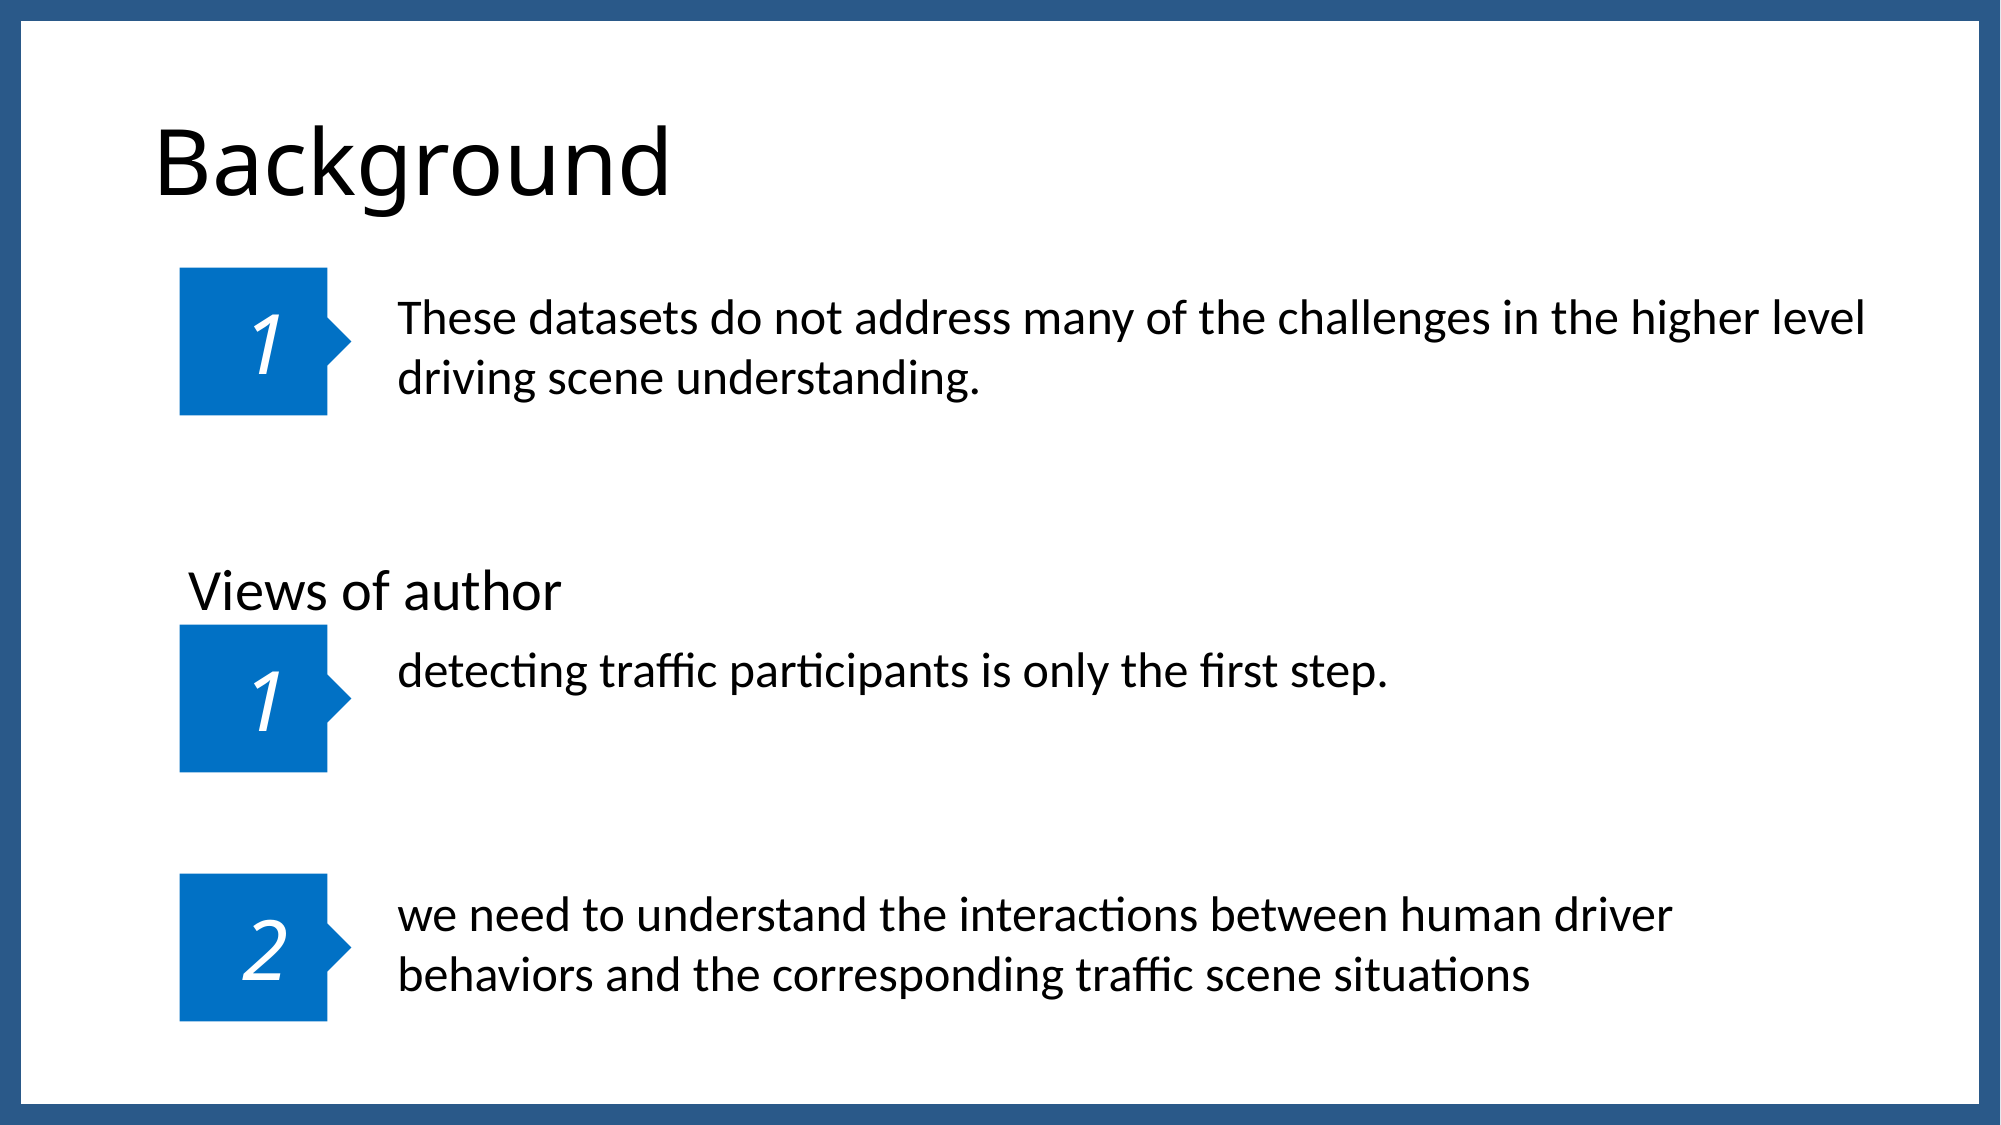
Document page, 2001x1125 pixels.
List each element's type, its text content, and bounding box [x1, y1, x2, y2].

title Background [137, 90, 1821, 241]
text_box 1 [178, 266, 353, 417]
text_box we need to understand the interactions between human driver behaviors and the corresponding traffic scene situations [382, 873, 1889, 1009]
text_box 2 [178, 872, 353, 1023]
text_box detecting traffic participants is only the first step. [382, 630, 2000, 706]
text_box Views of author [174, 544, 578, 630]
text_box 1 [178, 630, 353, 774]
text_box These datasets do not address many of the challenges in the higher level driving scene understanding. [382, 277, 1921, 413]
